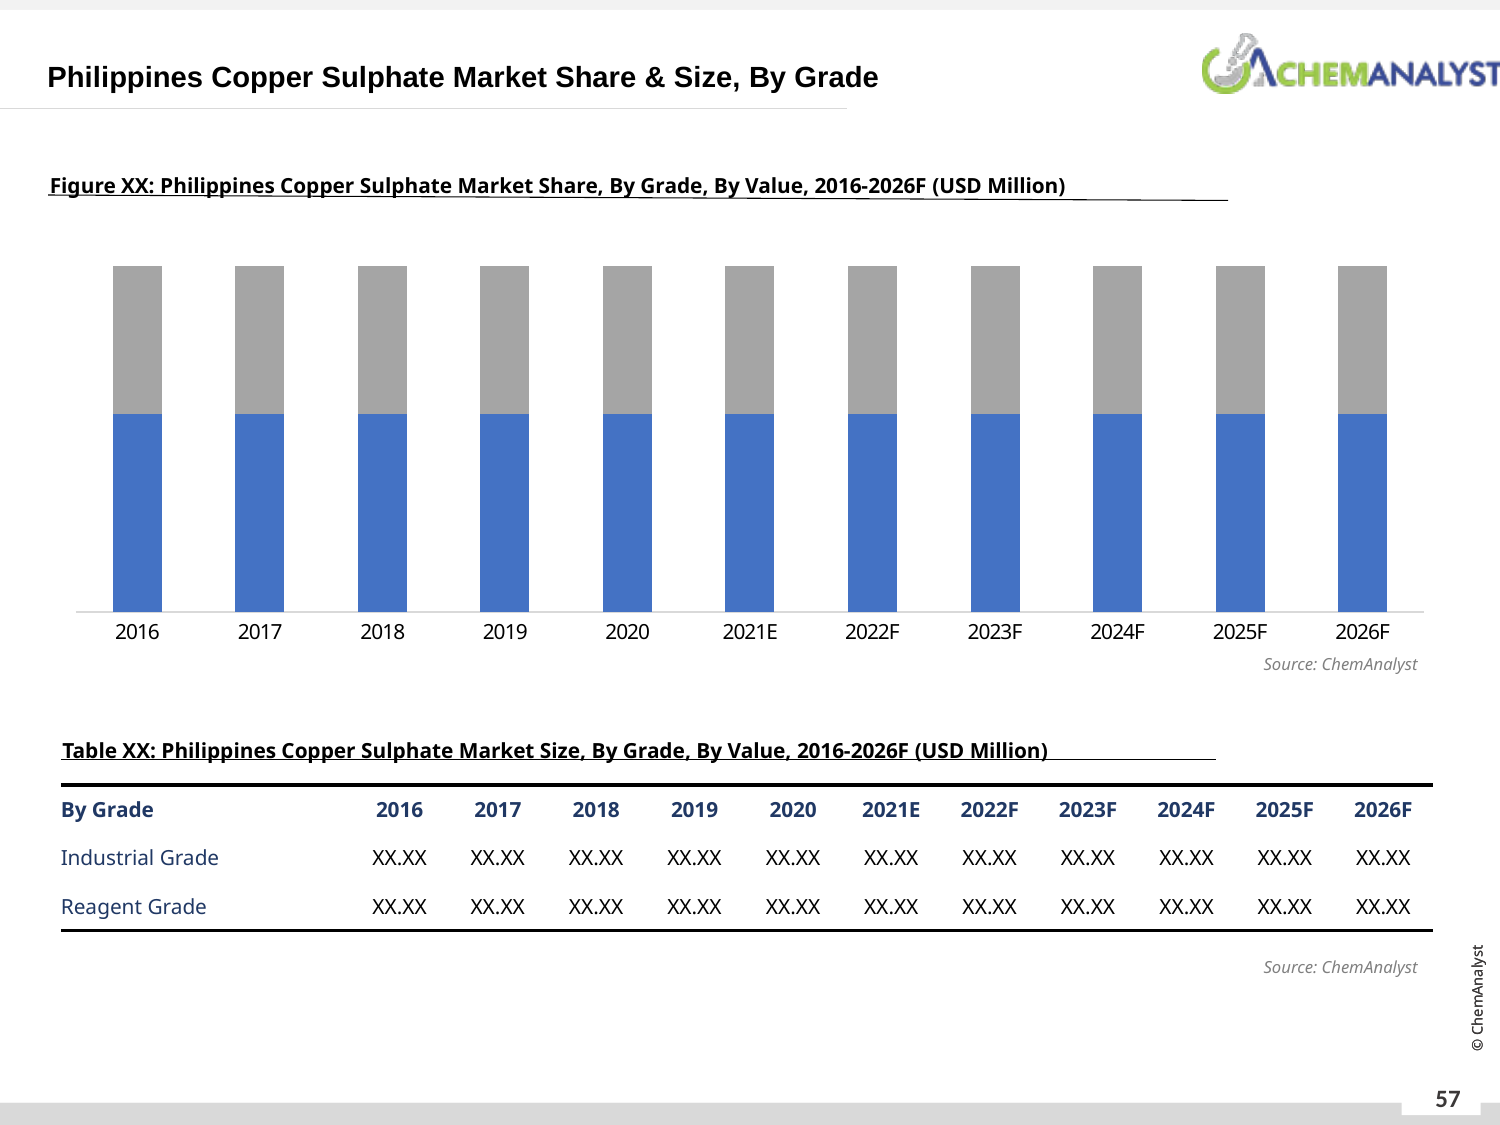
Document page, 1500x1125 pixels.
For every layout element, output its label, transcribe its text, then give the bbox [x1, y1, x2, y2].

table_cell XX.XX [941, 833, 1039, 882]
text_box Philippines Copper Sulphate Market Share & Size, By Grade [32, 50, 1496, 101]
text_box Table XX: Philippines Copper Sulphate Market Size, By Grade, By Value, 2016-2026F (USD Million) [47, 717, 1372, 770]
table_cell XX.XX [449, 833, 547, 882]
text_box Source: ChemAnalyst [1070, 655, 1433, 682]
table_cell XX.XX [547, 833, 645, 882]
text_box Source: ChemAnalyst [1070, 949, 1433, 985]
table_cell XX.XX [1137, 833, 1236, 882]
table_cell Industrial Grade [61, 833, 350, 882]
table_cell XX.XX [744, 882, 842, 929]
table_cell XX.XX [1334, 833, 1433, 882]
table_cell XX.XX [547, 882, 645, 929]
table_cell XX.XX [350, 833, 449, 882]
table_header 2025F [1236, 787, 1334, 833]
table_cell XX.XX [1137, 882, 1236, 929]
table_header 2016 [350, 787, 449, 833]
table_header 2024F [1137, 787, 1236, 833]
table_header 2026F [1334, 787, 1433, 833]
text_box Figure XX: Philippines Copper Sulphate Market Share, By Grade, By Value, 2016-2026F (USD Million) [35, 152, 1359, 205]
chart [47, 207, 1453, 655]
table_cell XX.XX [645, 882, 744, 929]
table_cell XX.XX [842, 882, 941, 929]
table_header By Grade [61, 787, 350, 833]
picture [1202, 33, 1500, 94]
table_header 2023F [1039, 787, 1137, 833]
table_cell XX.XX [1236, 833, 1334, 882]
table_cell XX.XX [1039, 882, 1137, 929]
table_cell XX.XX [842, 833, 941, 882]
table_cell XX.XX [645, 833, 744, 882]
table_cell Reagent Grade [61, 882, 350, 929]
table_header 2018 [547, 787, 645, 833]
table_cell XX.XX [941, 882, 1039, 929]
table_cell XX.XX [1334, 882, 1433, 929]
table_header 2017 [449, 787, 547, 833]
table_cell XX.XX [449, 882, 547, 929]
table_cell XX.XX [1236, 882, 1334, 929]
table_cell XX.XX [744, 833, 842, 882]
table_header 2019 [645, 787, 744, 833]
table_header 2021E [842, 787, 941, 833]
table_cell XX.XX [1039, 833, 1137, 882]
table_cell XX.XX [350, 882, 449, 929]
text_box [48, 194, 1229, 201]
table_header 2022F [941, 787, 1039, 833]
table_header 2020 [744, 787, 842, 833]
